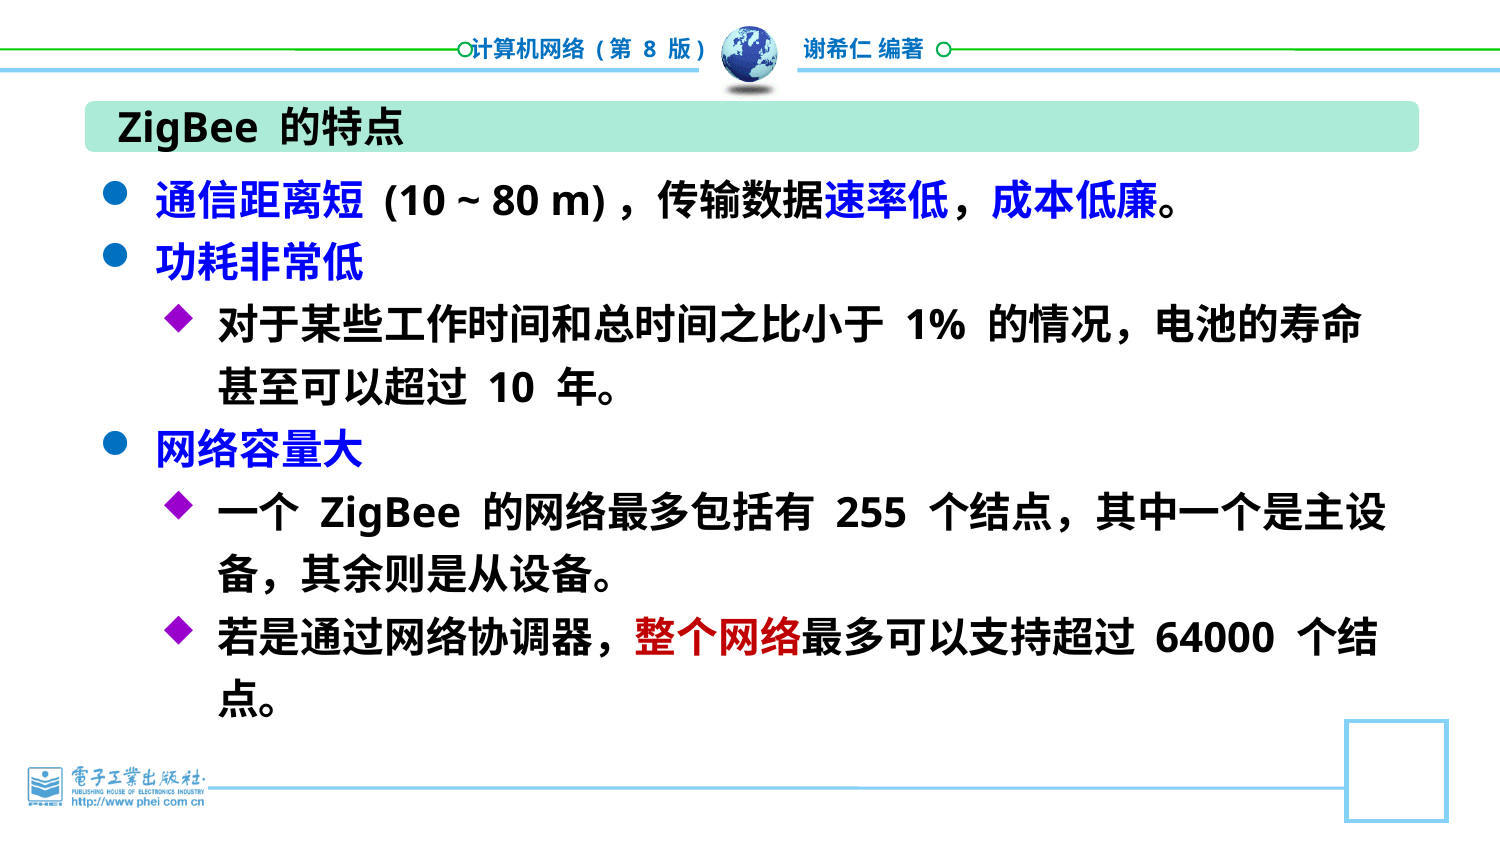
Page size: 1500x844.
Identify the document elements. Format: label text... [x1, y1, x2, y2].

text_box 通信距离短 (10 ~ 80 m)，传输数据速率低，成本低廉。 功耗非常低 对于某些工作时间和总时间之比小于 1% 的情况，电池的寿命甚至可以超过 10 年。 网络容量大 一个 ZigBee 的网络最多包括有 255 个结点，其中一个是主设备，其余则是从设备。 若是通过网络协调器，整个网络最多可以支持超过 64000 个结点。 [84, 153, 1420, 731]
text_box [84, 101, 103, 152]
picture [719, 24, 780, 100]
picture [23, 764, 208, 809]
text_box ZigBee 的特点 [103, 92, 420, 153]
text_box [420, 101, 1420, 152]
